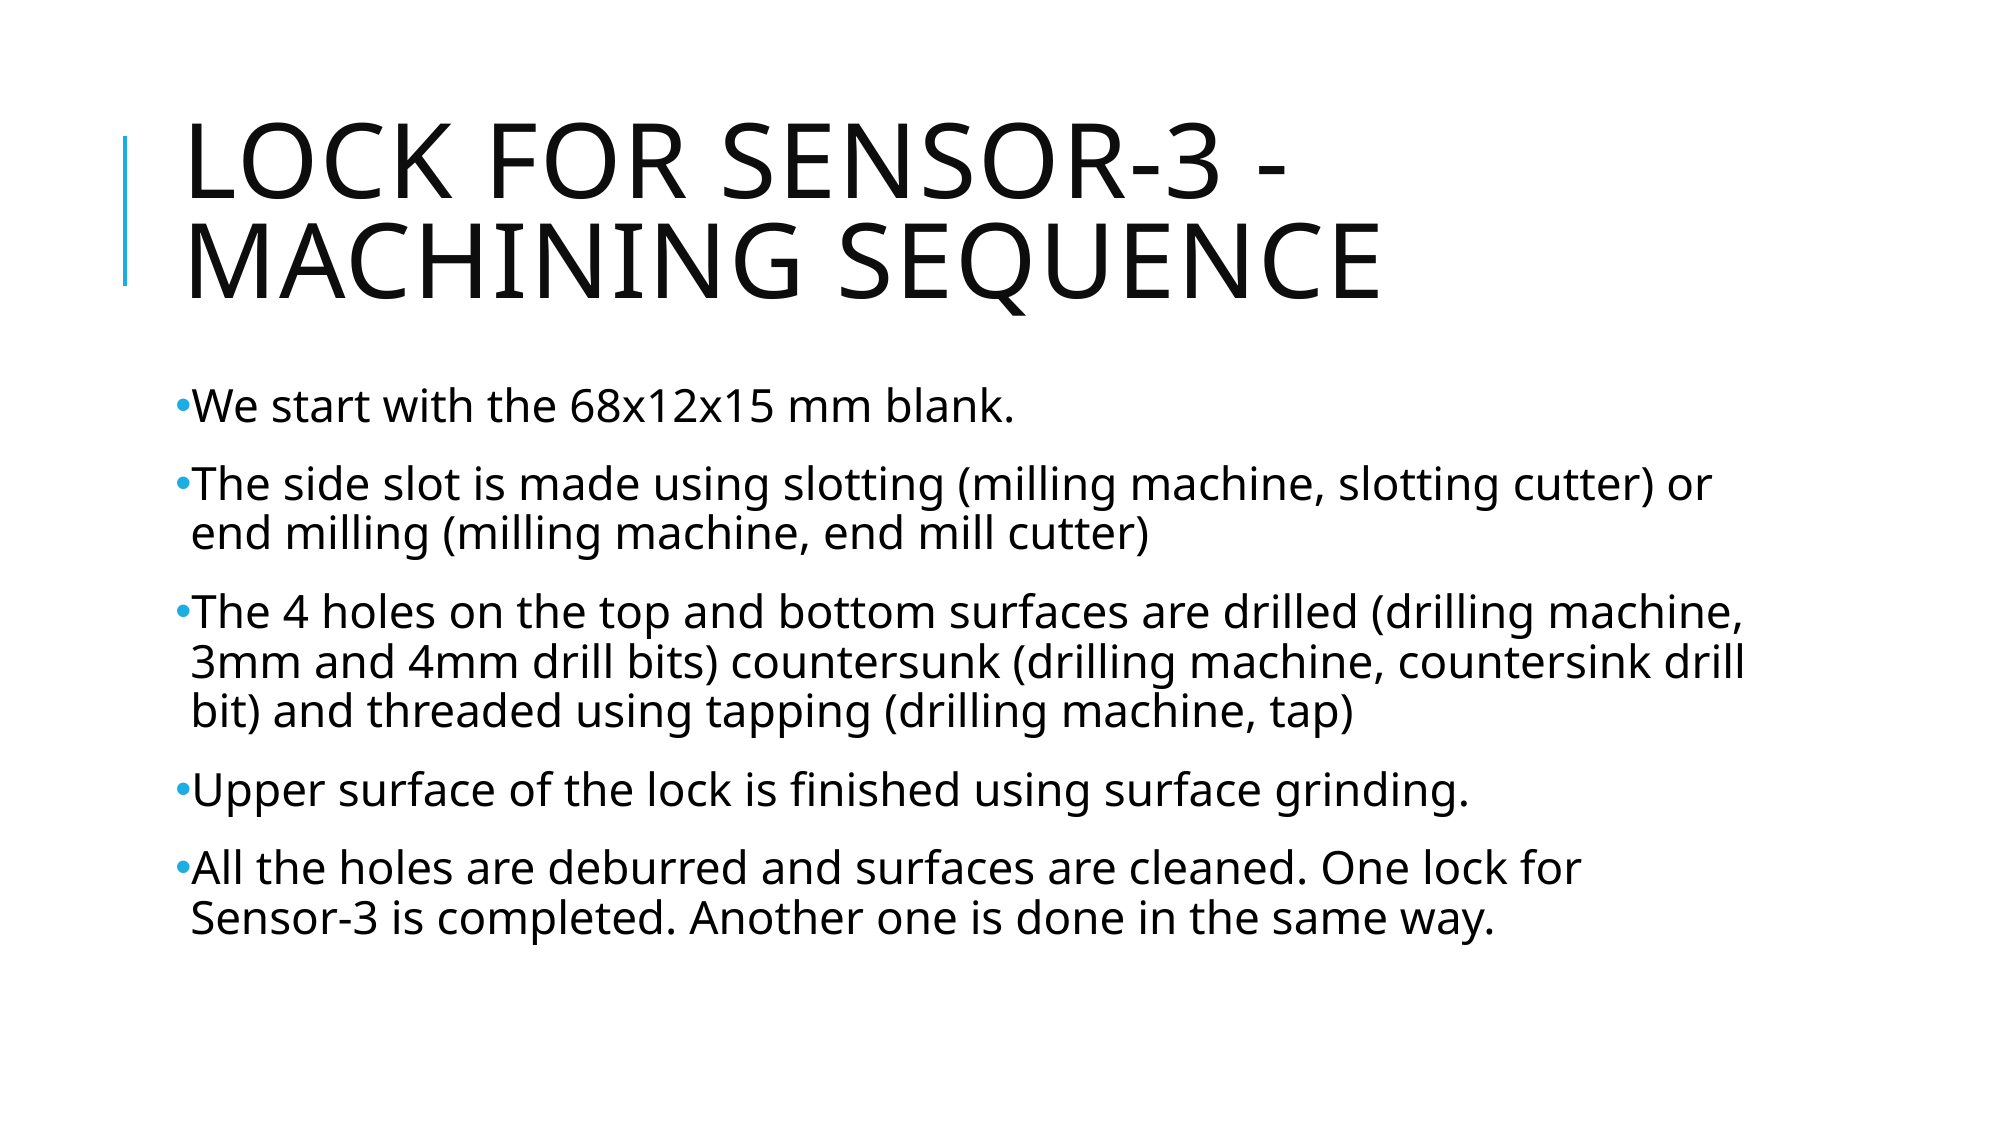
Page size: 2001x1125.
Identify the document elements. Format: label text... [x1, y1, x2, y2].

title Lock for Sensor-3 - Machining sequence [168, 96, 1763, 342]
list We start with the 68x12x15 mm blank. The side slot is made using slotting (milling machine, slotting cutter) or end milling (milling machine, end mill cutter) The 4 holes on the top and bottom surfaces are drilled (drilling machine, 3mm and 4mm drill bits) countersunk (drilling machine, countersink drill bit) and threaded using tapping (drilling machine, tap) Upper surface of the lock is finished using surface grinding. All the holes are deburred and surfaces are cleaned. One lock for Sensor-3 is completed. Another one is done in the same way. [168, 375, 1763, 1035]
